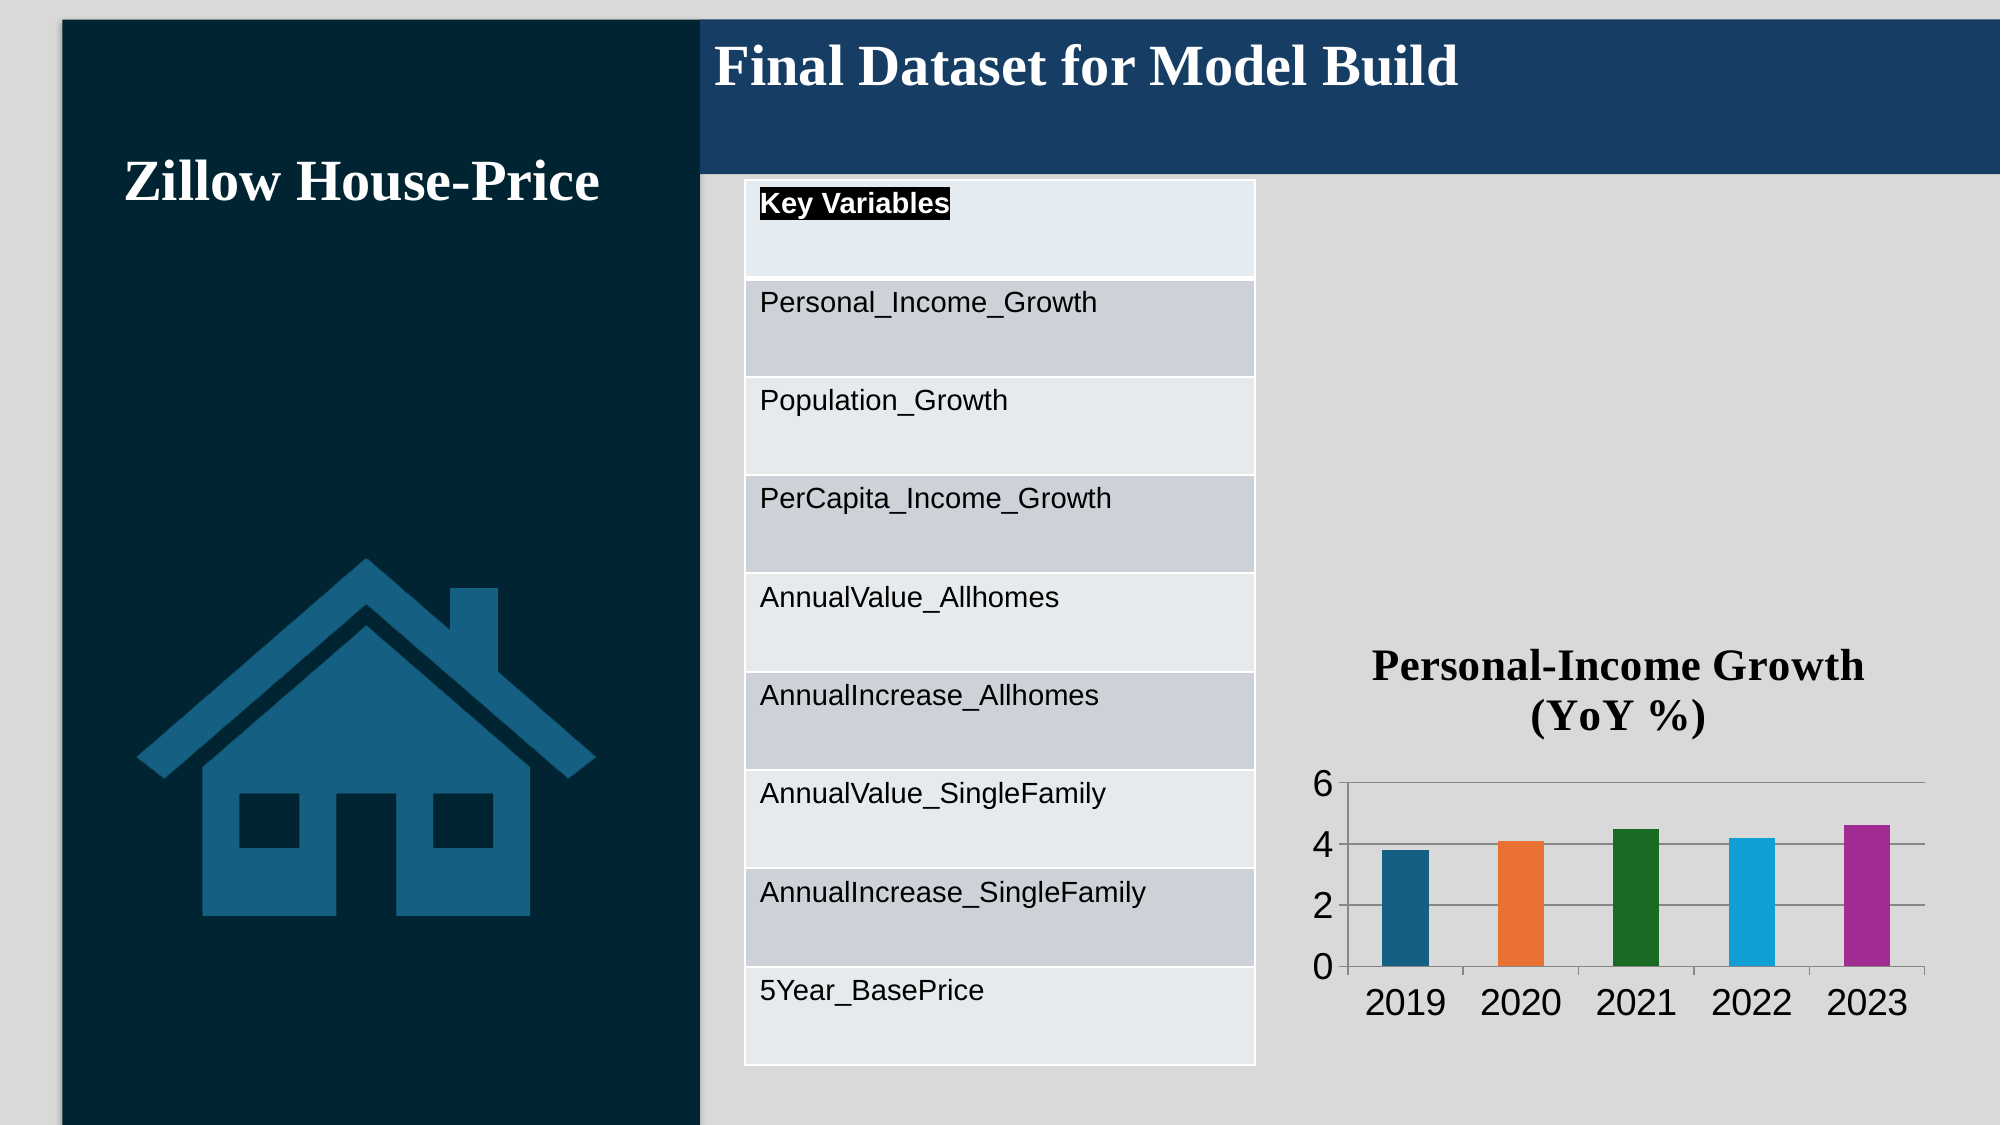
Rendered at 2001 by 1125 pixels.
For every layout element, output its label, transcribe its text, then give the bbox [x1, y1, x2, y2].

table_cell PerCapita_Income_Growth [746, 476, 1254, 572]
picture [108, 501, 625, 974]
table_cell AnnualIncrease_SingleFamily [746, 869, 1254, 966]
text_box Final Dataset for Model Build [699, 19, 2000, 175]
table_header Key Variables [746, 181, 1254, 276]
table_cell Personal_Income_Growth [746, 281, 1254, 376]
table_cell 5Year_BasePrice [746, 968, 1254, 1064]
table_cell AnnualIncrease_Allhomes [746, 673, 1254, 769]
chart [1299, 609, 1938, 1032]
text_box Zillow House‑Price [108, 135, 700, 255]
text_box [62, 19, 701, 1125]
table_cell AnnualValue_Allhomes [746, 574, 1254, 671]
table_cell AnnualValue_SingleFamily [746, 771, 1254, 867]
table_cell Population_Growth [746, 378, 1254, 474]
